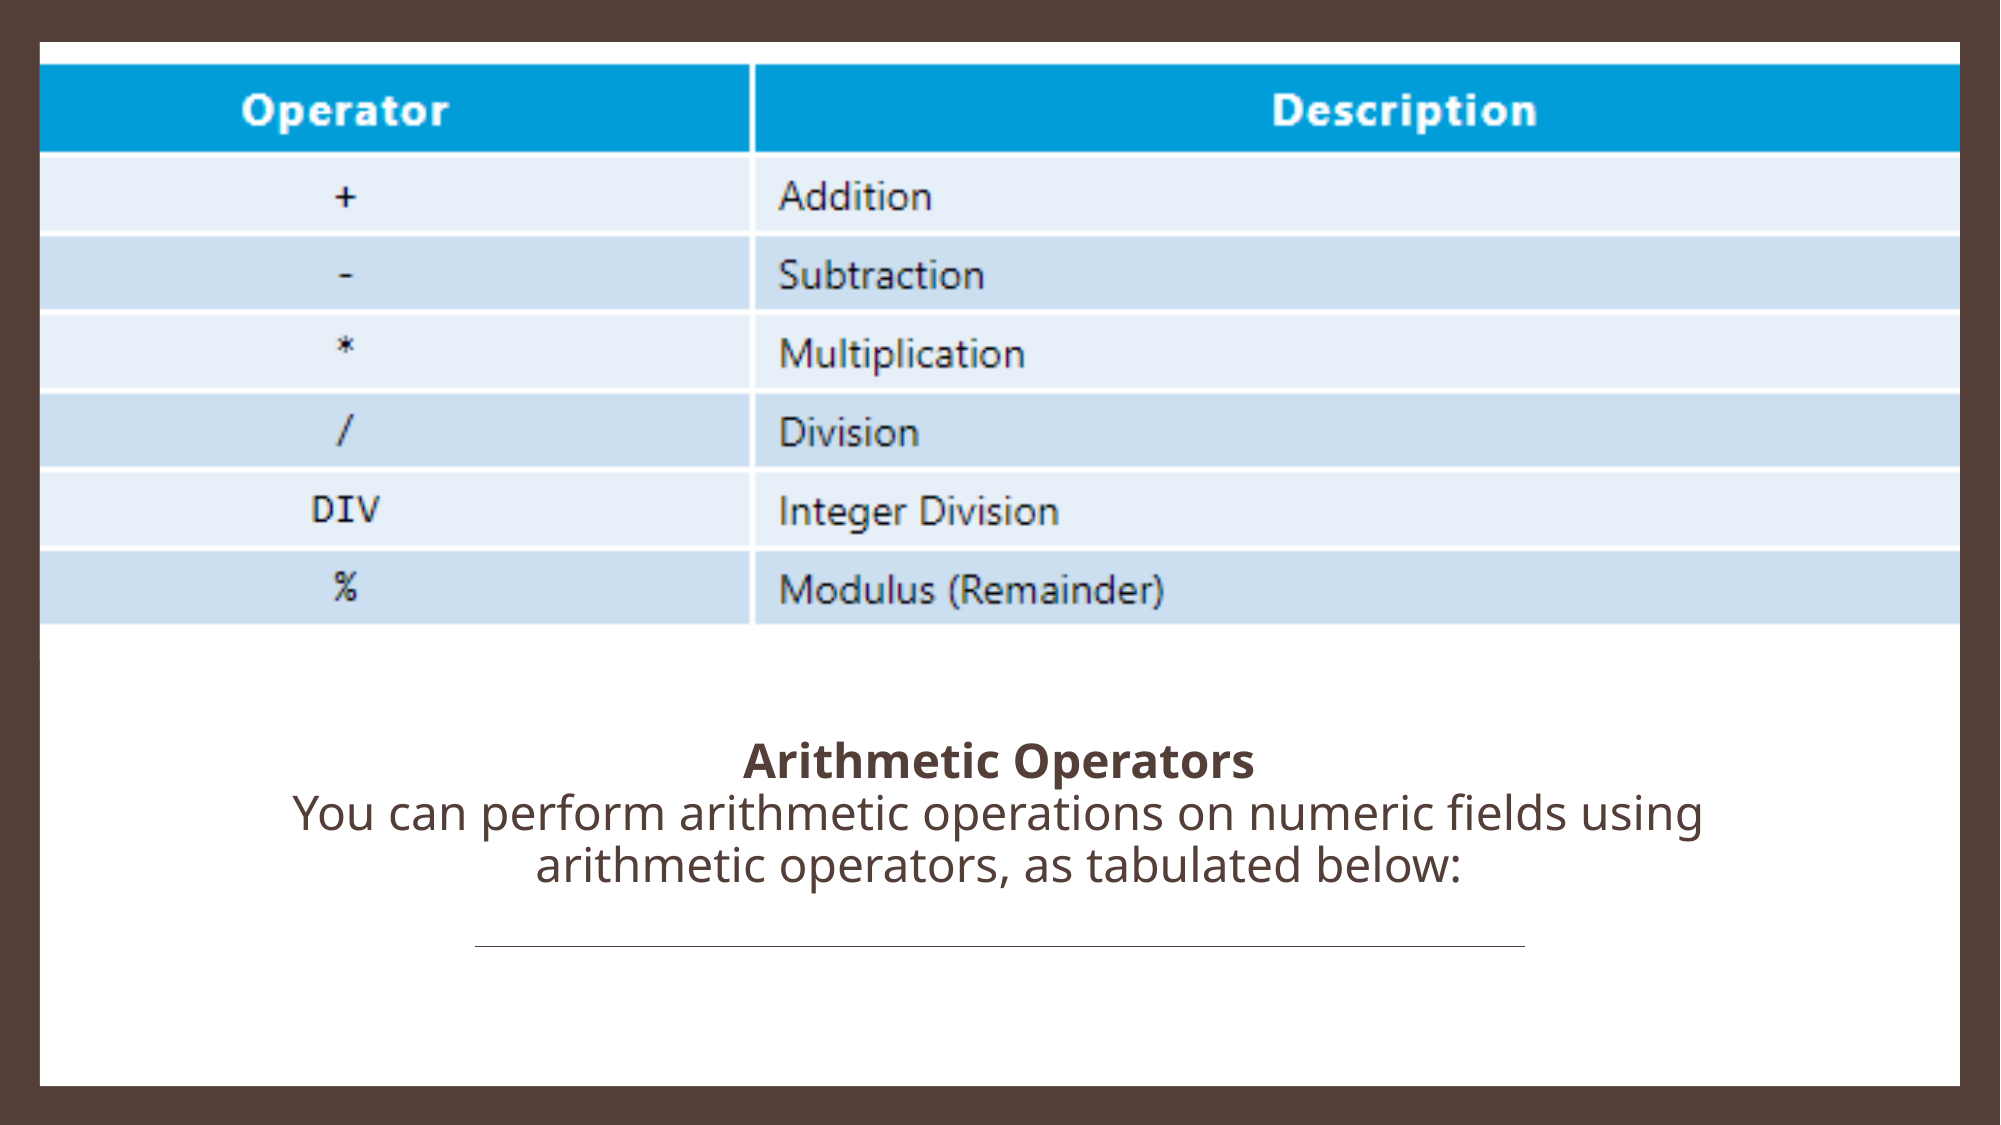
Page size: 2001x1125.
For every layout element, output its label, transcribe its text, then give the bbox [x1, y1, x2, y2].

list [39, 42, 1960, 660]
text_box [0, 0, 2000, 1125]
title Arithmetic Operators You can perform arithmetic operations on numeric fields using arithmetic operators, as tabulated below: [182, 701, 1818, 958]
text_box [39, 41, 1961, 1087]
